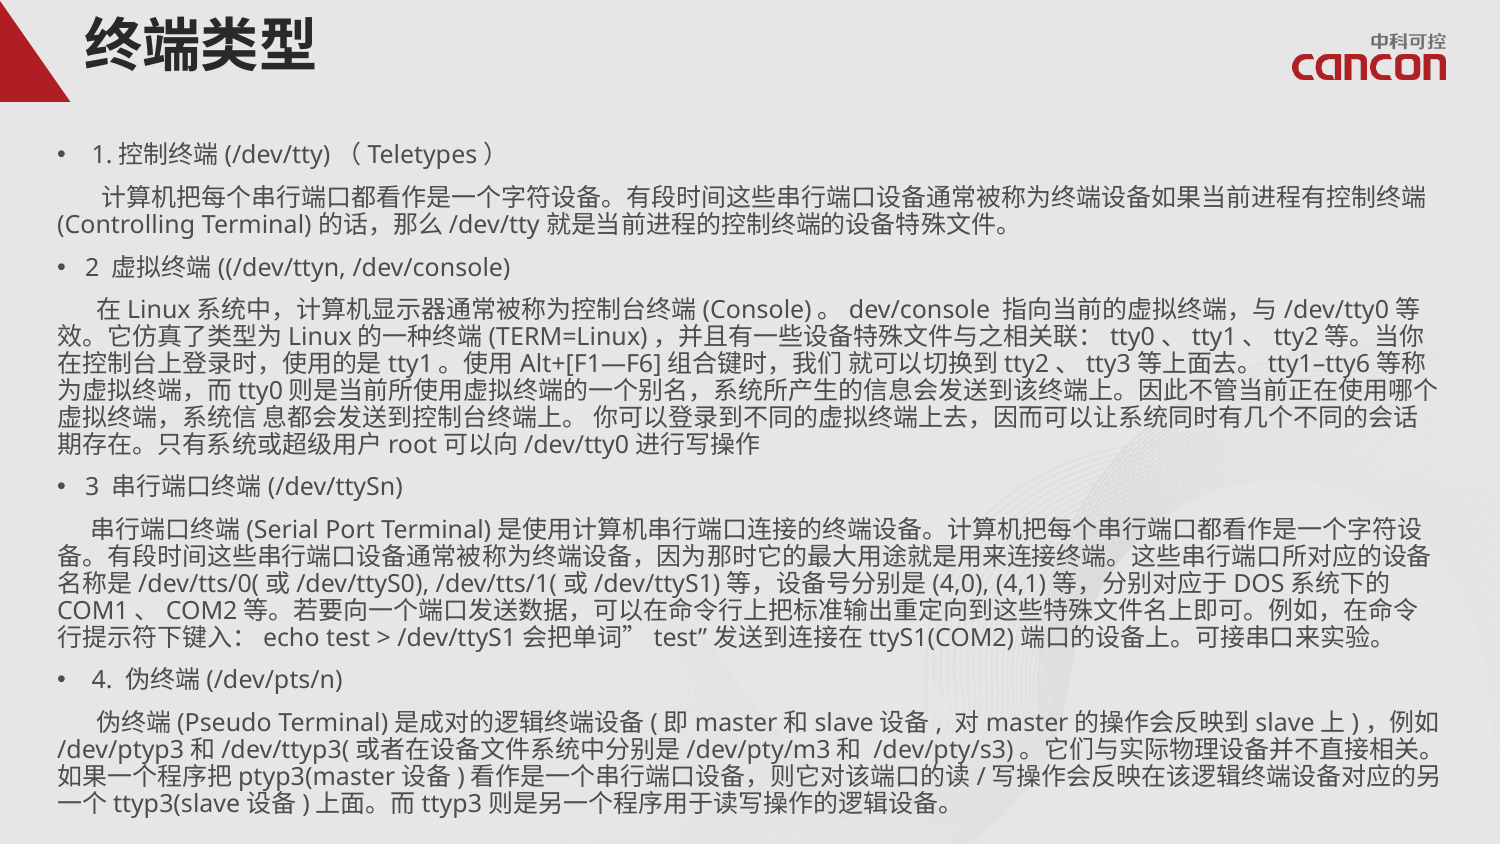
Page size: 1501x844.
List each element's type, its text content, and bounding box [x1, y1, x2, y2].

picture [0, 0, 1501, 844]
title 终端类型 [73, 8, 1282, 88]
list 1.控制终端(/dev/tty)（Teletypes） 计算机把每个串行端口都看作是一个字符设备。有段时间这些串行端口设备通常被称为终端设备如果当前进程有控制终端(Controlling Terminal)的话，那么/dev/tty就是当前进程的控制终端的设备特殊文件。 2 虚拟终端((/dev/ttyn, /dev/console) 在Linux系统中，计算机显示器通常被称为控制台终端(Console)。dev/console 指向当前的虚拟终端，与/dev/tty0等效。它仿真了类型为Linux的一种终端(TERM=Linux)，并且有一些设备特殊文件与之相关联：tty0、tty1、tty2等。当你在控制台上登录时，使用的是tty1。使用Alt+[F1—F6]组合键时，我们 就可以切换到tty2、tty3等上面去。tty1–tty6等称为虚拟终端，而tty0则是当前所使用虚拟终端的一个别名，系统所产生的信息会发送到该终端上。因此不管当前正在使用哪个虚拟终端，系统信 息都会发送到控制台终端上。 你可以登录到不同的虚拟终端上去，因而可以让系统同时有几个不同的会话期存在。只有系统或超级用户root可以向/dev/tty0进行写操作 3 串行端口终端(/dev/ttySn) 串行端口终端(Serial Port Terminal)是使用计算机串行端口连接的终端设备。计算机把每个串行端口都看作是一个字符设备。有段时间这些串行端口设备通常被称为终端设备，因为那时它的最大用途就是用来连接终端。这些串行端口所对应的设备名称是/dev/tts/0(或/dev/ttyS0), /dev/tts/1(或/dev/ttyS1)等，设备号分别是(4,0), (4,1)等，分别对应于DOS系统下的COM1、COM2等。若要向一个端口发送数据，可以在命令行上把标准输出重定向到这些特殊文件名上即可。例如，在命令行提示符下键入：echo test > /dev/ttyS1会把单词”test”发送到连接在ttyS1(COM2)端口的设备上。可接串口来实验。 4. 伪终端(/dev/pts/n) 伪终端(Pseudo Terminal)是成对的逻辑终端设备(即master和slave设备, 对master的操作会反映到slave上)，例如/dev/ptyp3和/dev/ttyp3(或者在设备文件系统中分别是/dev/pty/m3和 /dev/pty/s3)。它们与实际物理设备并不直接相关。如果一个程序把ptyp3(master设备)看作是一个串行端口设备，则它对该端口的读/写操作会反映在该逻辑终端设备对应的另一个ttyp3(slave设备)上面。而ttyp3则是另一个程序用于读写操作的逻辑设备。 [45, 136, 1455, 753]
